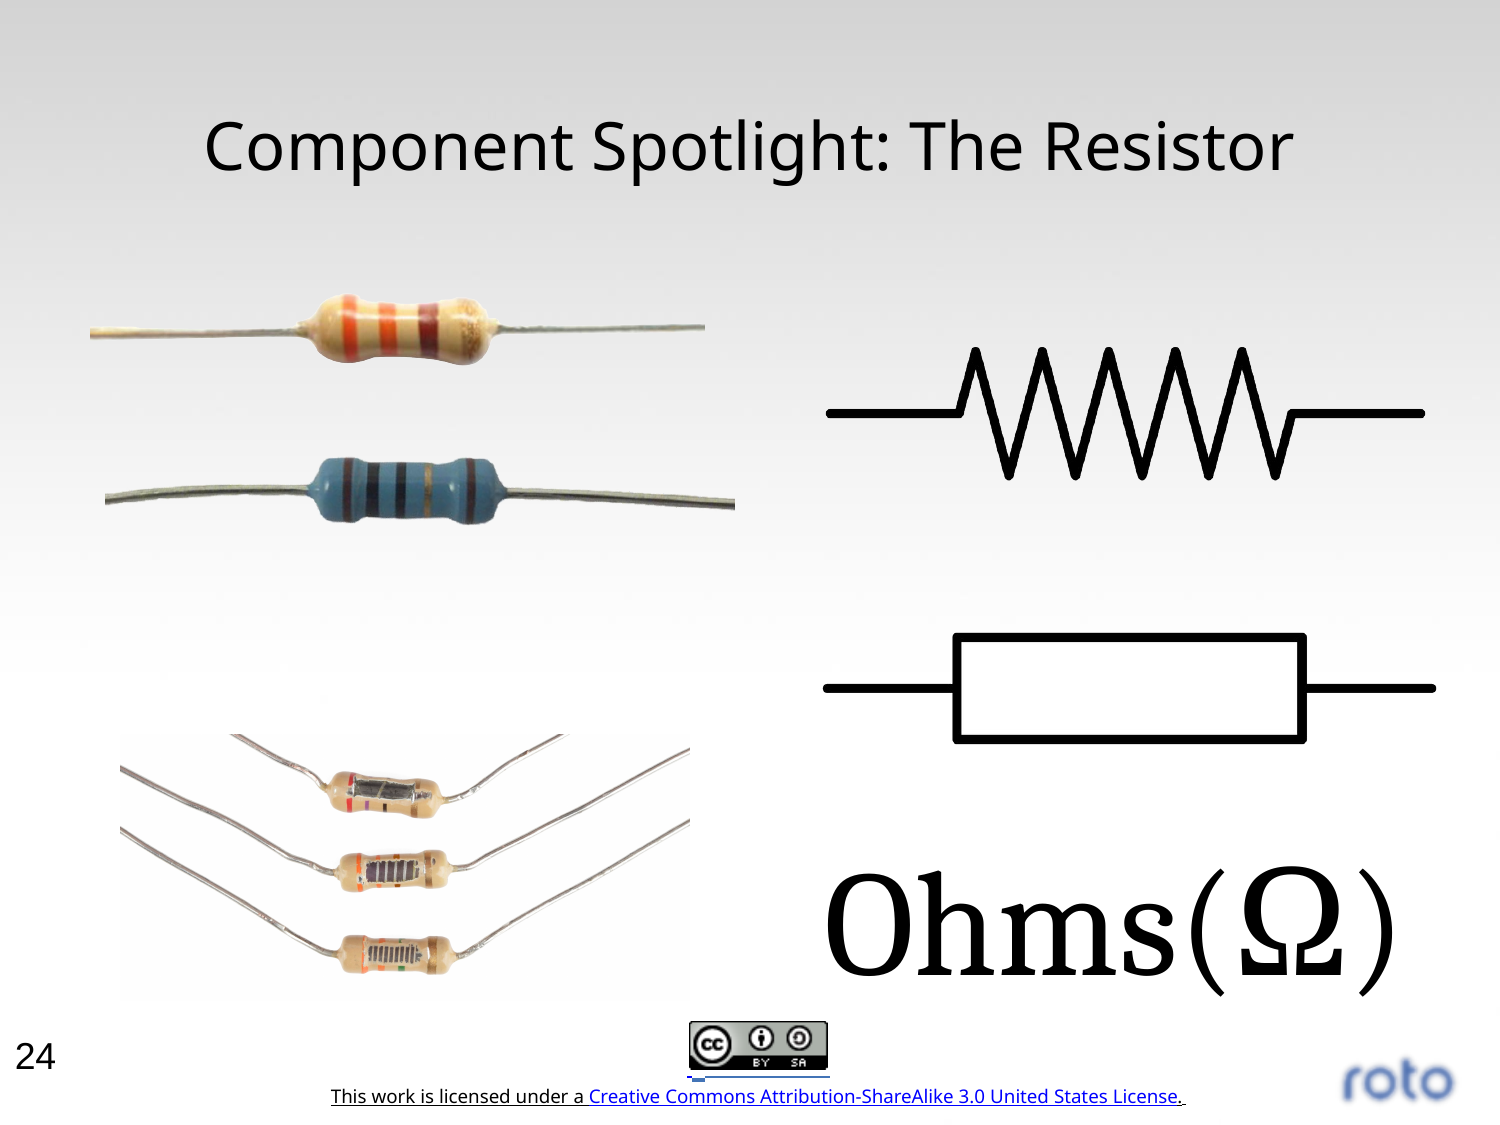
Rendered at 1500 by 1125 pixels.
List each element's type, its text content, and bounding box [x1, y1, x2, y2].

title Component Spotlight: The Resistor [112, 49, 1388, 238]
picture [0, 0, 1500, 1125]
text_box Ohms(Ω) [809, 817, 1425, 1068]
